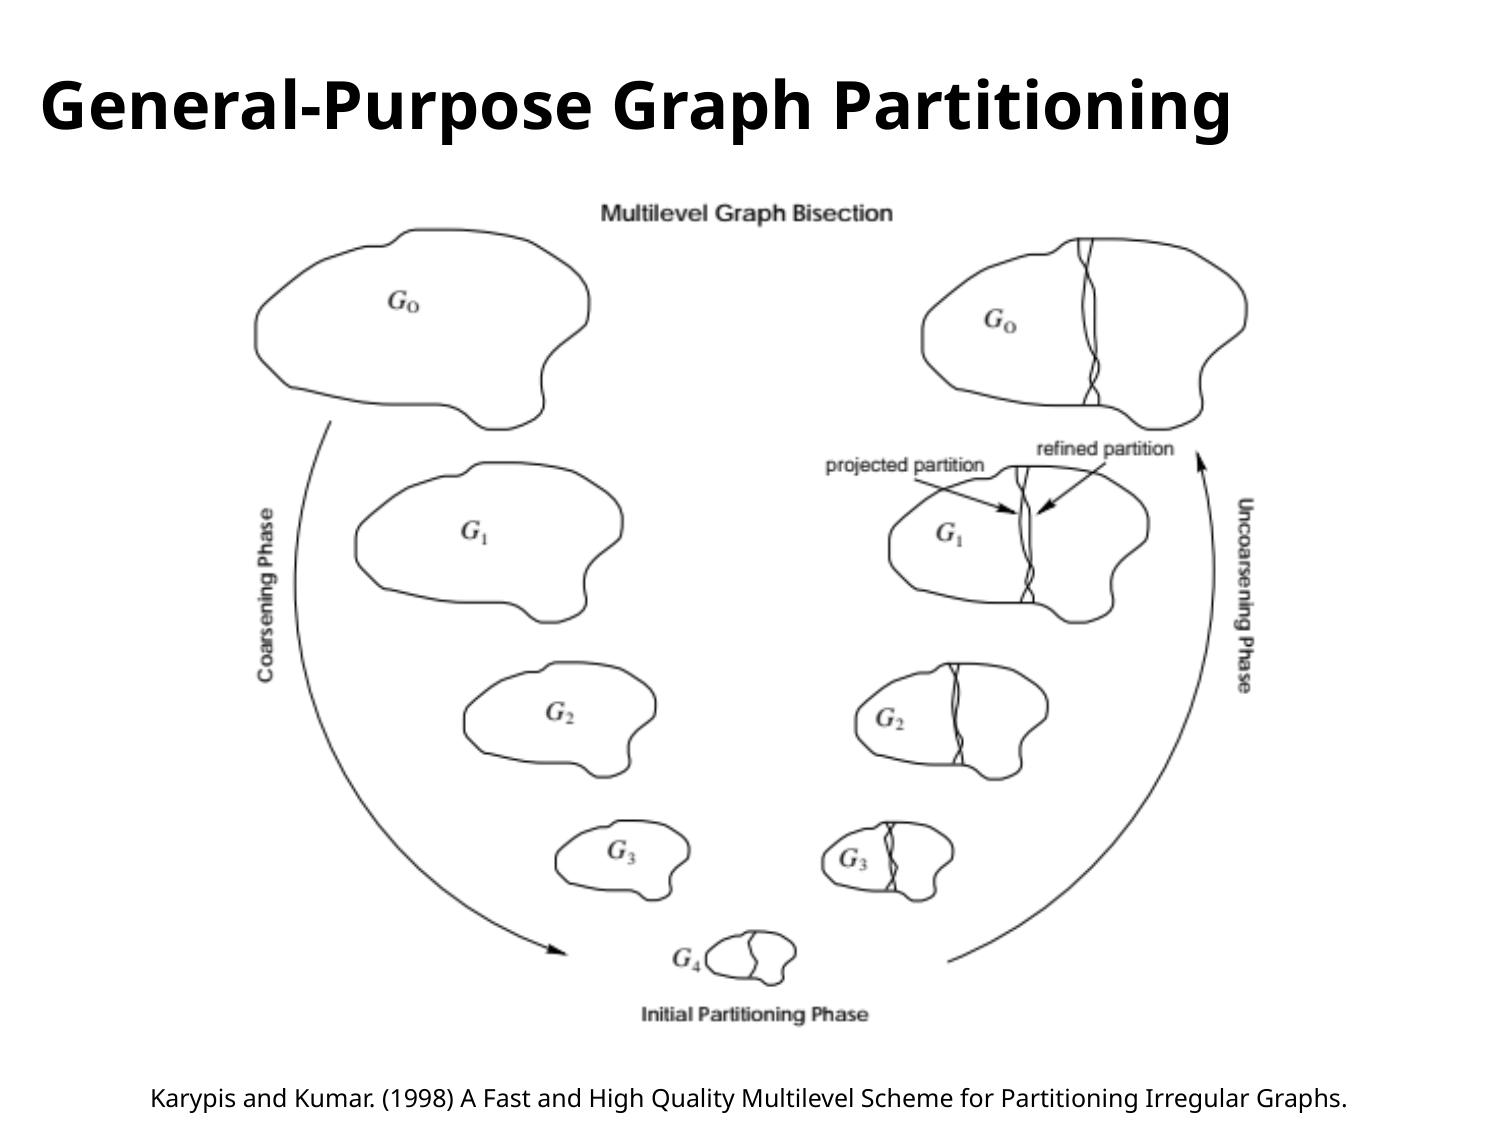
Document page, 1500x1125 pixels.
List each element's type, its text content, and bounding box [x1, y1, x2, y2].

text_box Karypis and Kumar. (1998) A Fast and High Quality Multilevel Scheme for Partitioning Irregular Graphs. [0, 1074, 1500, 1120]
picture [230, 187, 1276, 1038]
title General-Purpose Graph Partitioning [24, 18, 1451, 188]
